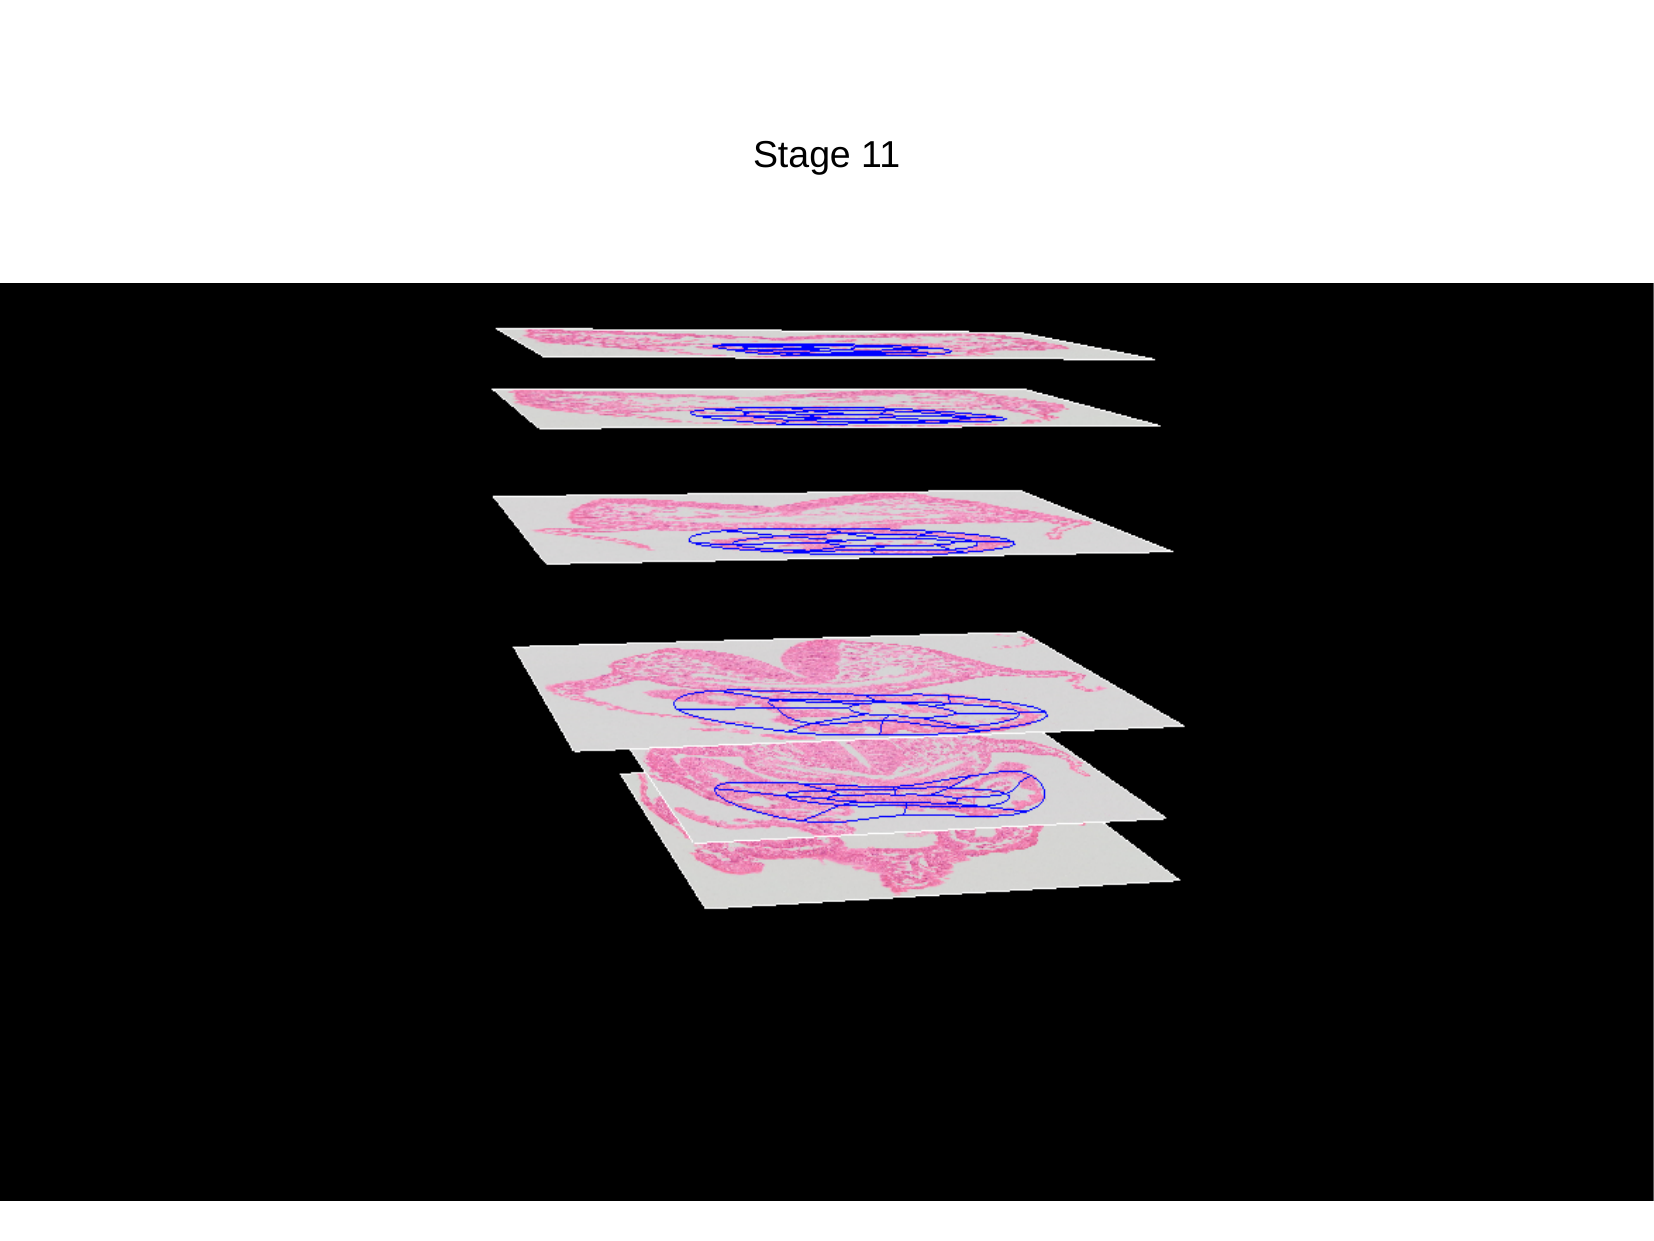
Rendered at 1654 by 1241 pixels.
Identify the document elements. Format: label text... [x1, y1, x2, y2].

picture [0, 283, 1654, 1201]
text_box Stage 11 [82, 49, 1571, 257]
